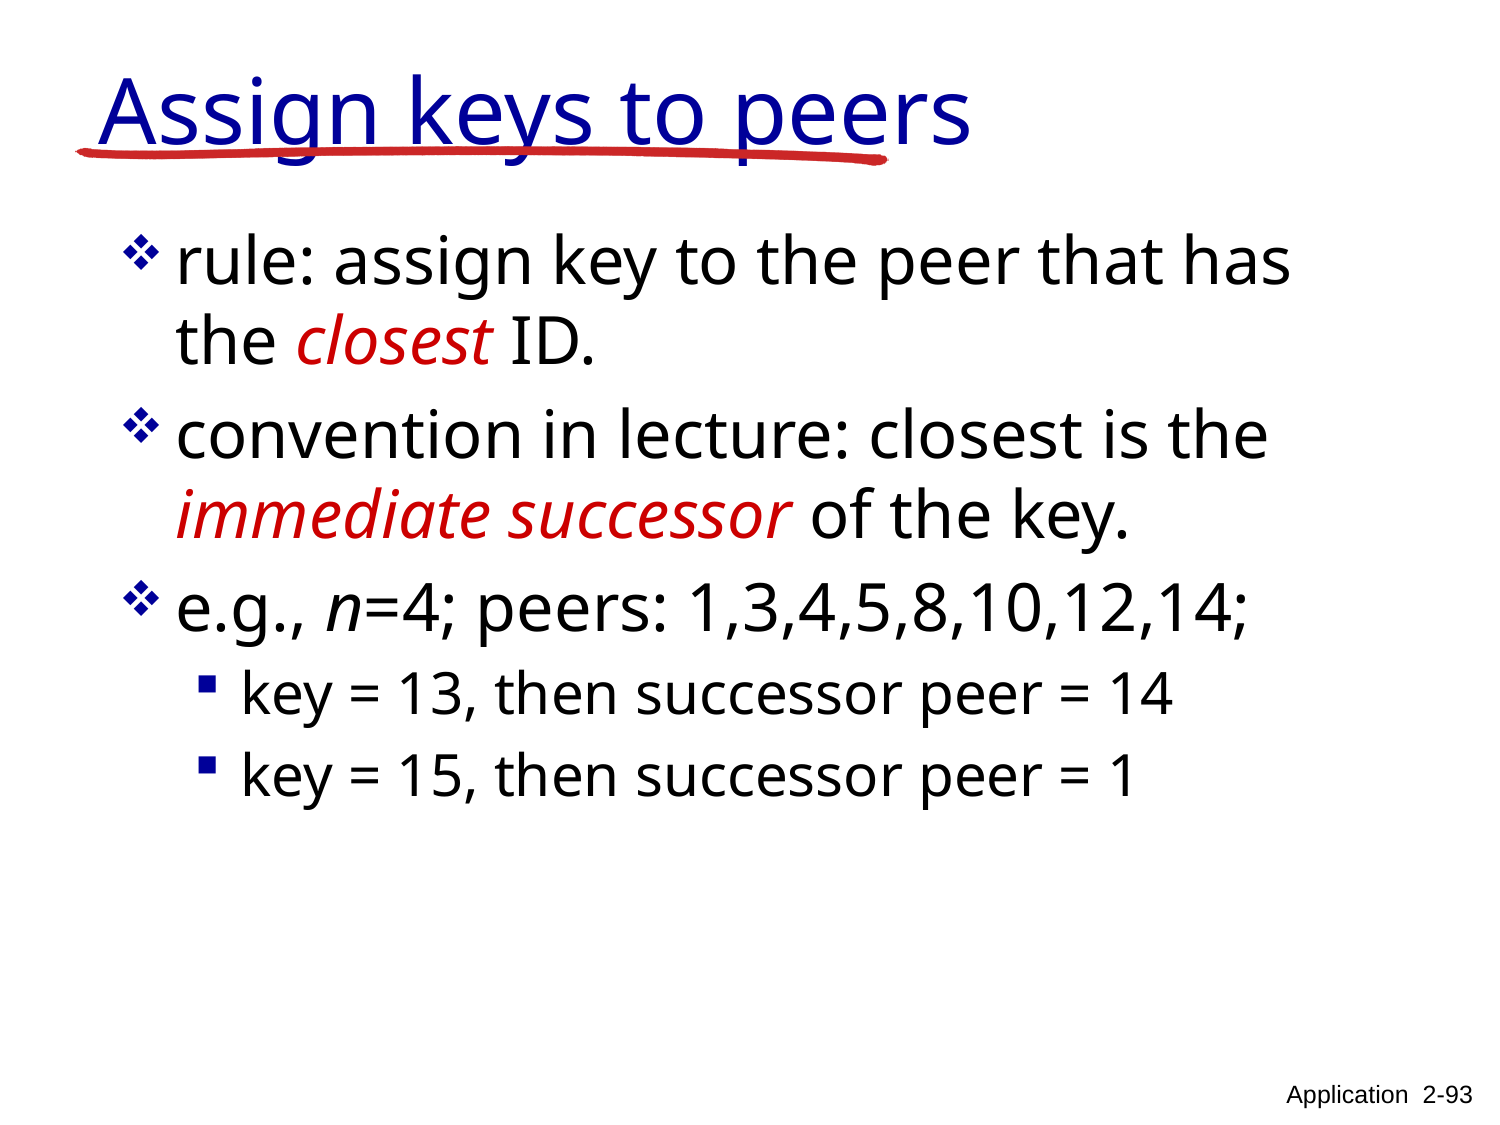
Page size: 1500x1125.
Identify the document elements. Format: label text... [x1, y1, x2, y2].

title Assign keys to peers [83, 13, 1359, 202]
picture [72, 141, 898, 171]
list rule: assign key to the peer that has the closest ID. convention in lecture: closest is the immediate successor of the key. e.g., n=4; peers: 1,3,4,5,8,10,12,14; key = 13, then successor peer = 14 key = 15, then successor peer = 1 [103, 210, 1379, 974]
text_box Application 2-93 [1249, 1071, 1488, 1119]
